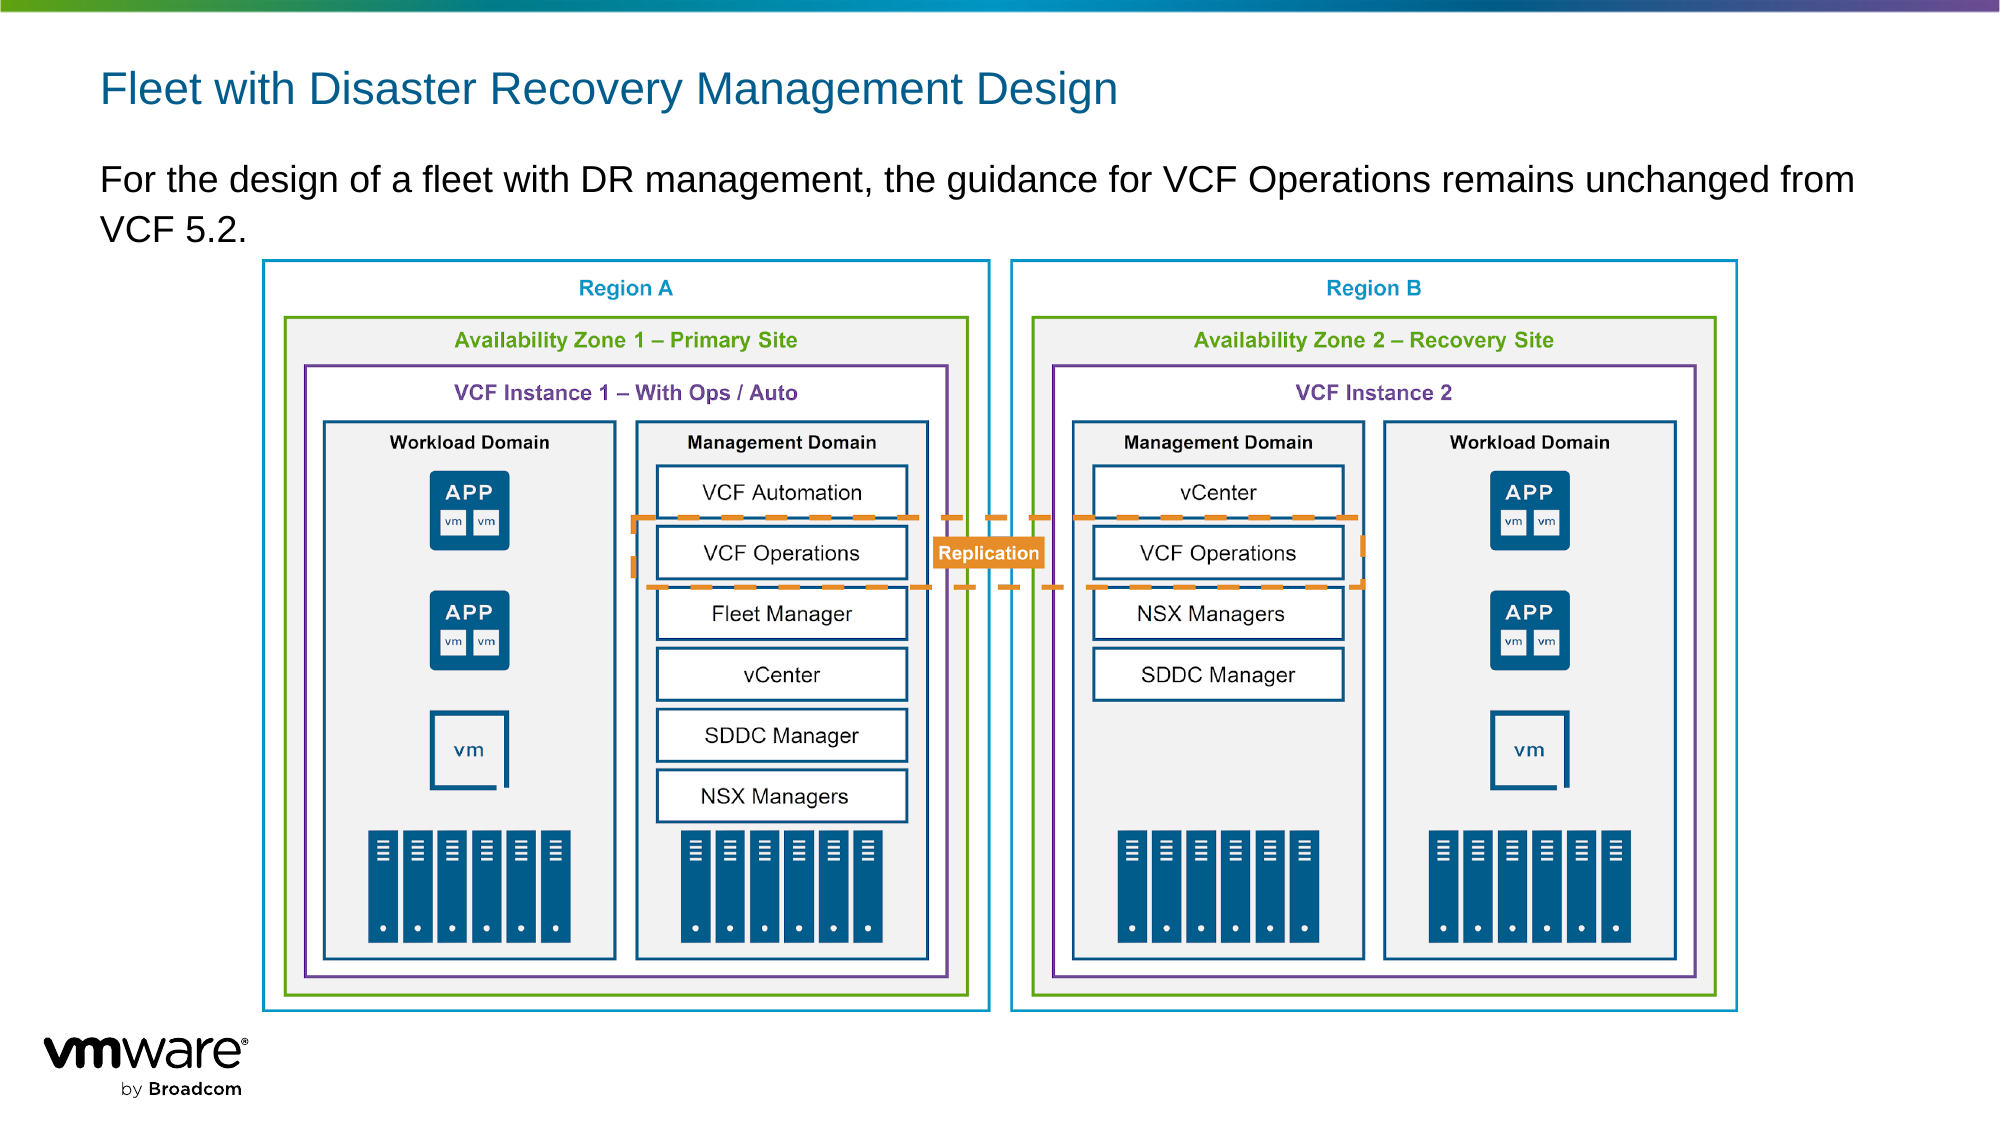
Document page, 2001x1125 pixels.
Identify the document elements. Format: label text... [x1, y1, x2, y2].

title Fleet with Disaster Recovery Management Design [99, 54, 1900, 113]
list For the design of a fleet with DR management, the guidance for VCF Operations remains unchanged from VCF 5.2. [99, 149, 1900, 247]
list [261, 259, 1739, 1012]
picture [0, 0, 2000, 30]
